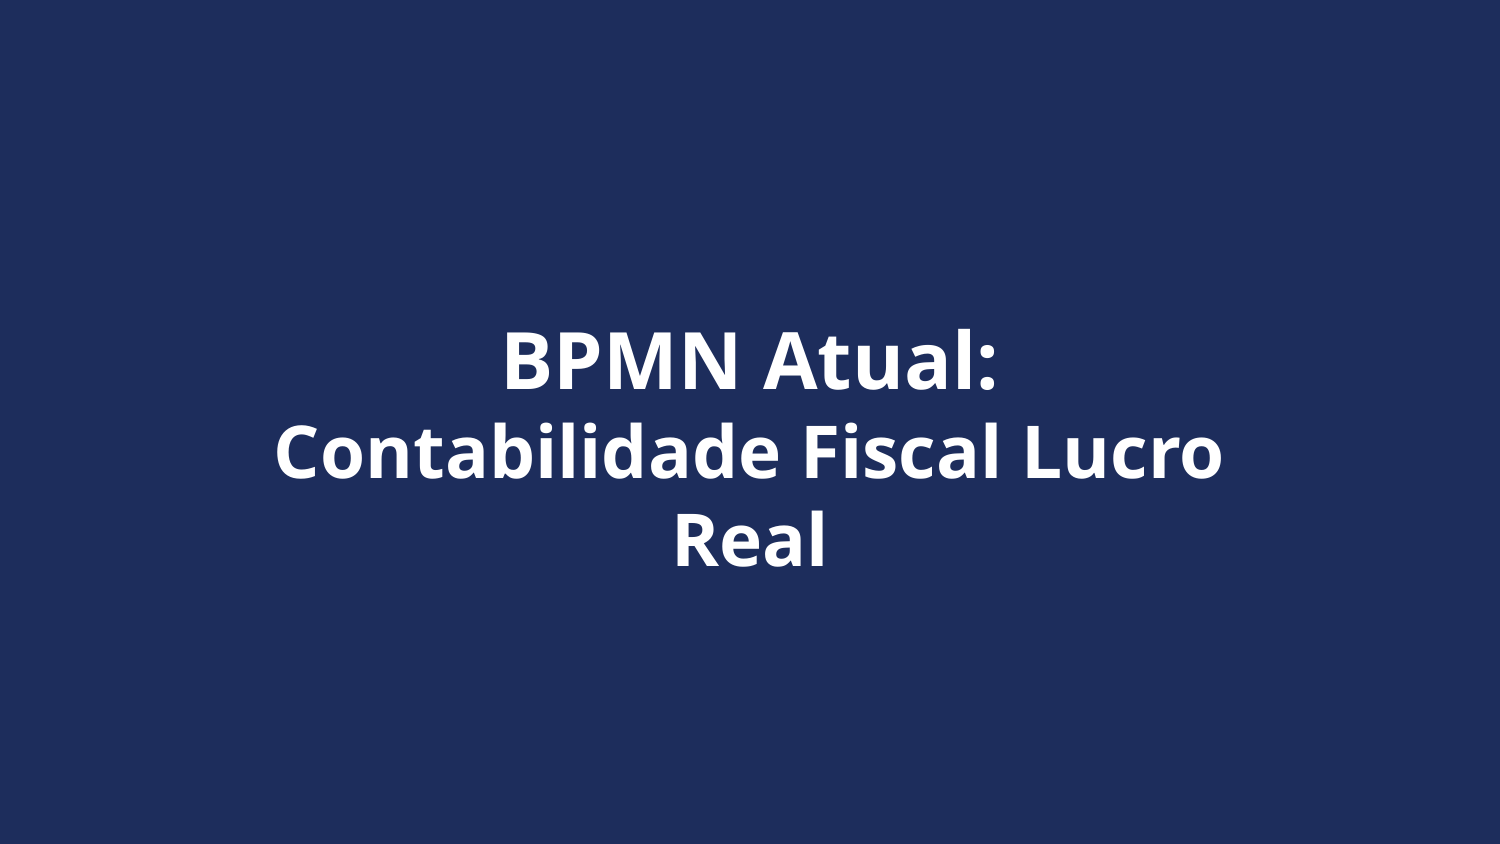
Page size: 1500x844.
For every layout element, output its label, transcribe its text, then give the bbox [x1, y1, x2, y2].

text_box BPMN Atual: Contabilidade Fiscal Lucro Real [189, 295, 1311, 596]
